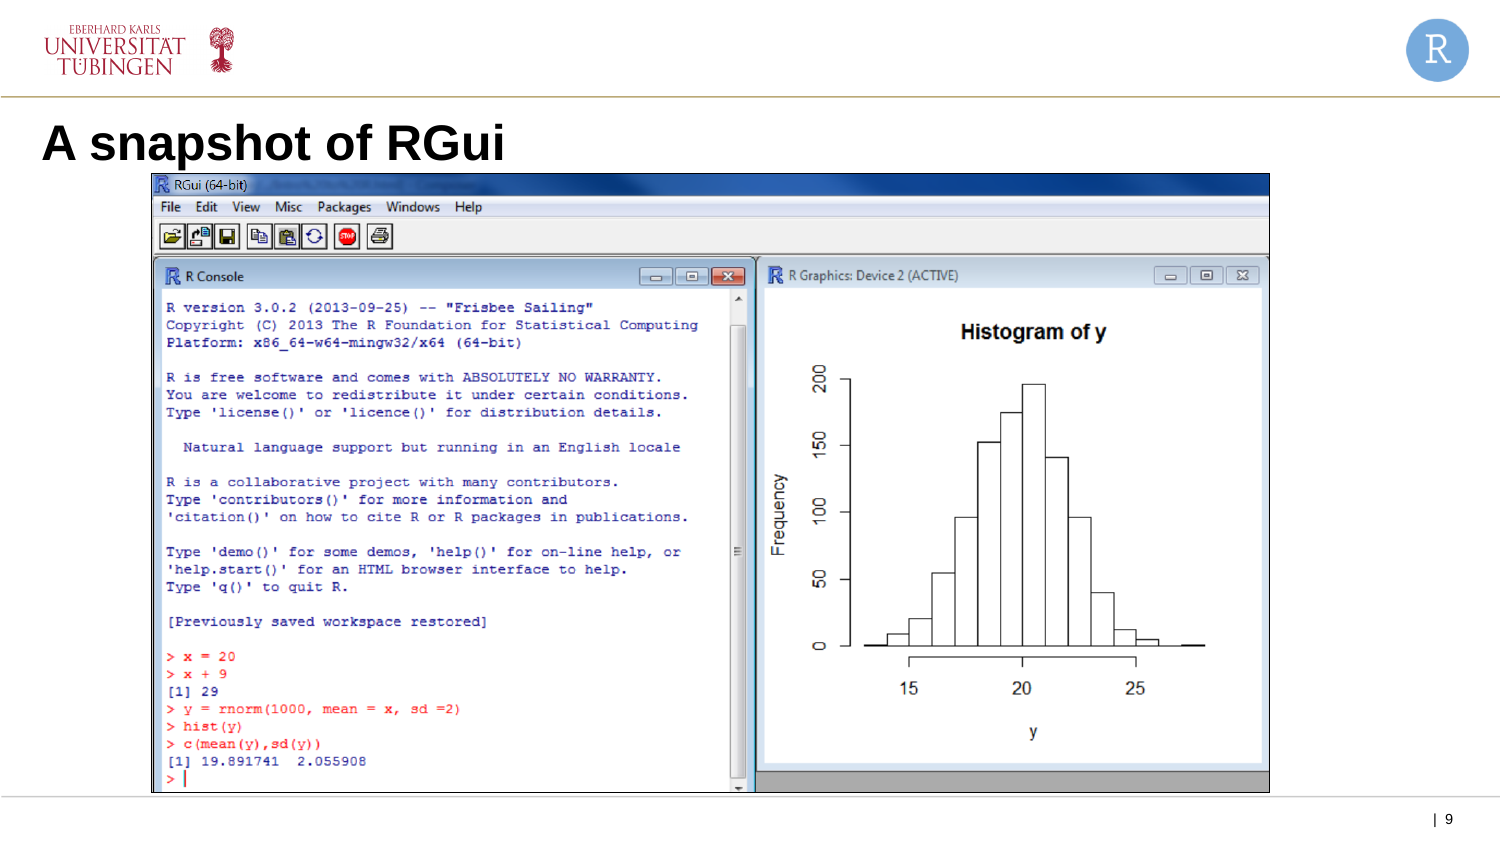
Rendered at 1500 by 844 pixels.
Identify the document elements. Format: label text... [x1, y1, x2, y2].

picture [152, 173, 1270, 792]
text_box A snapshot of RGui [41, 118, 1058, 224]
picture [44, 25, 234, 75]
picture [1402, 10, 1479, 85]
